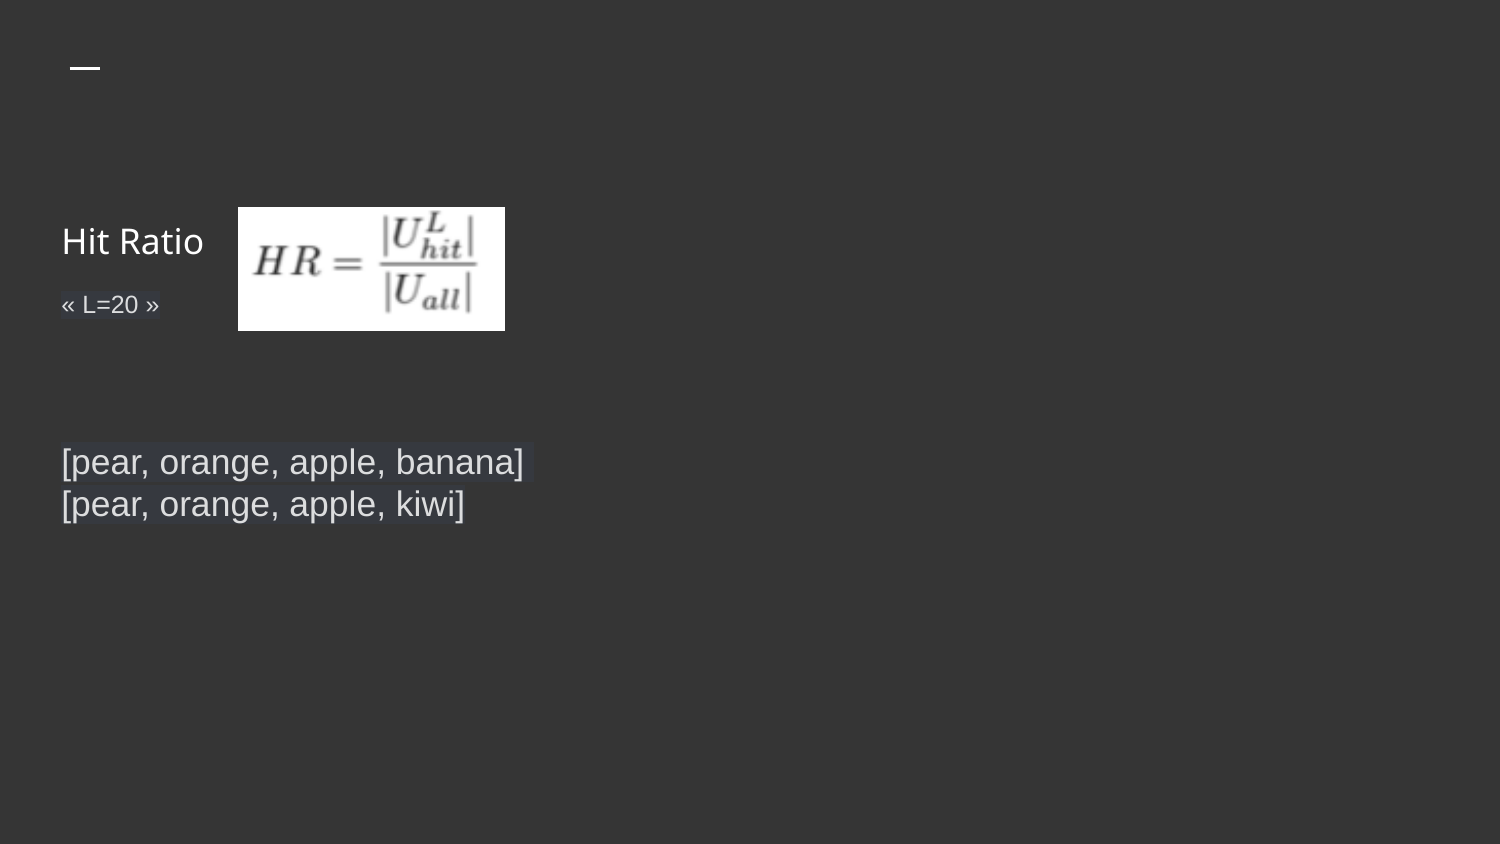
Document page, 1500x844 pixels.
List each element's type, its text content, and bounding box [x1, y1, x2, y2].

title Hit Ratio « L=20 » [pear, orange, apple, banana] [pear, orange, apple, kiwi] [46, 116, 1450, 746]
picture [238, 207, 506, 331]
